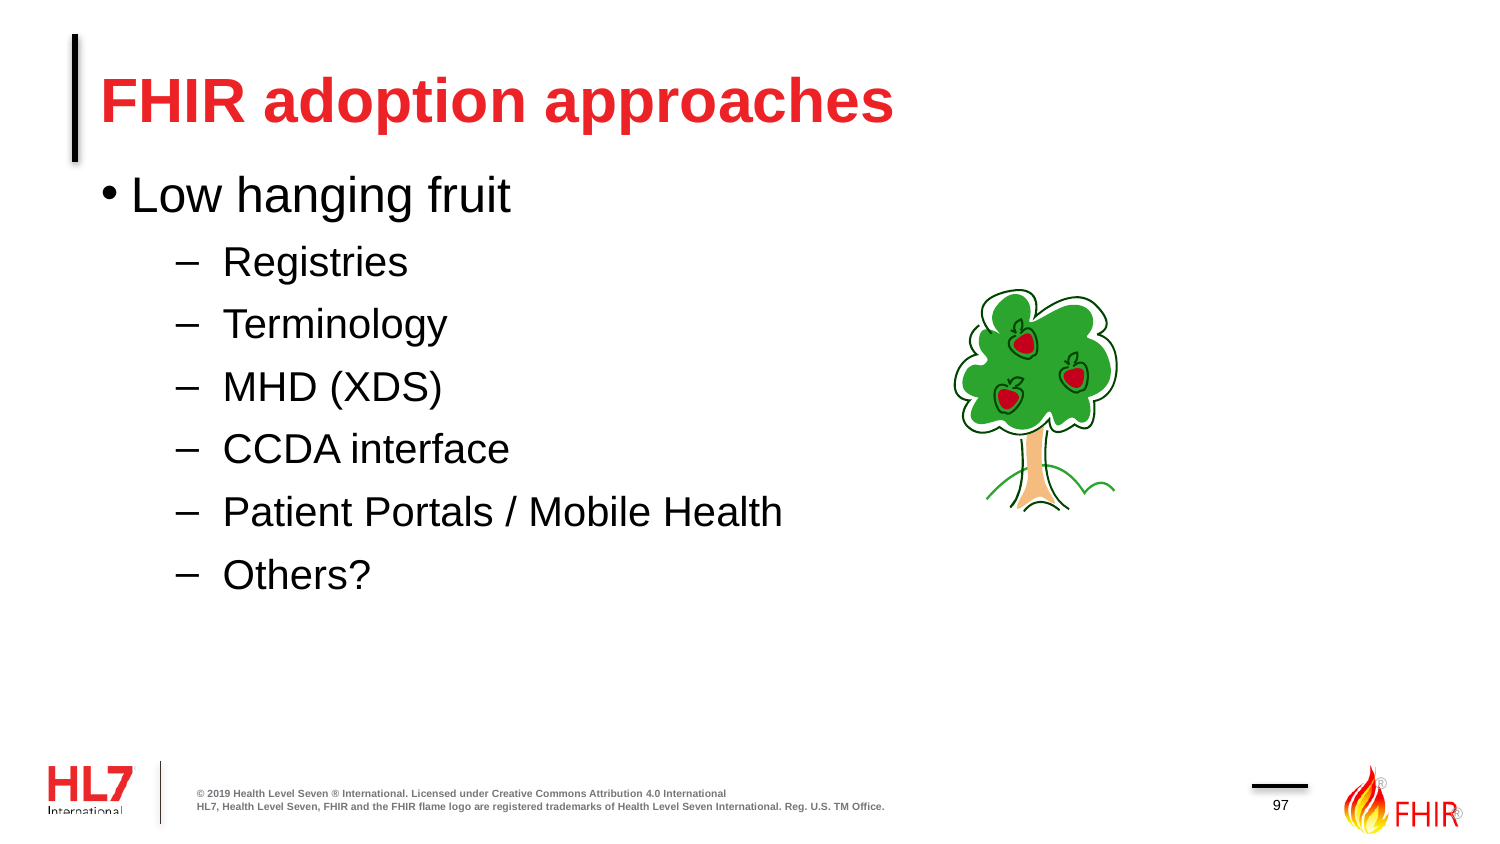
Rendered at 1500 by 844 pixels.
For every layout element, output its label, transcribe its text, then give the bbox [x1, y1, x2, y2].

picture [1339, 760, 1463, 837]
title FHIR adoption approaches [100, 33, 1451, 162]
footer © 2019 Health Level Seven ® International. Licensed under Creative Commons Attribution 4.0 International HL7, Health Level Seven, FHIR and the FHIR flame logo are registered trademarks of Health Level Seven International. Reg. U.S. TM Office. [196, 786, 941, 813]
slide_number 97 [1258, 786, 1304, 813]
picture [953, 288, 1118, 513]
list Low hanging fruit Registries Terminology MHD (XDS) CCDA interface Patient Portals / Mobile Health Others? [100, 162, 1451, 731]
